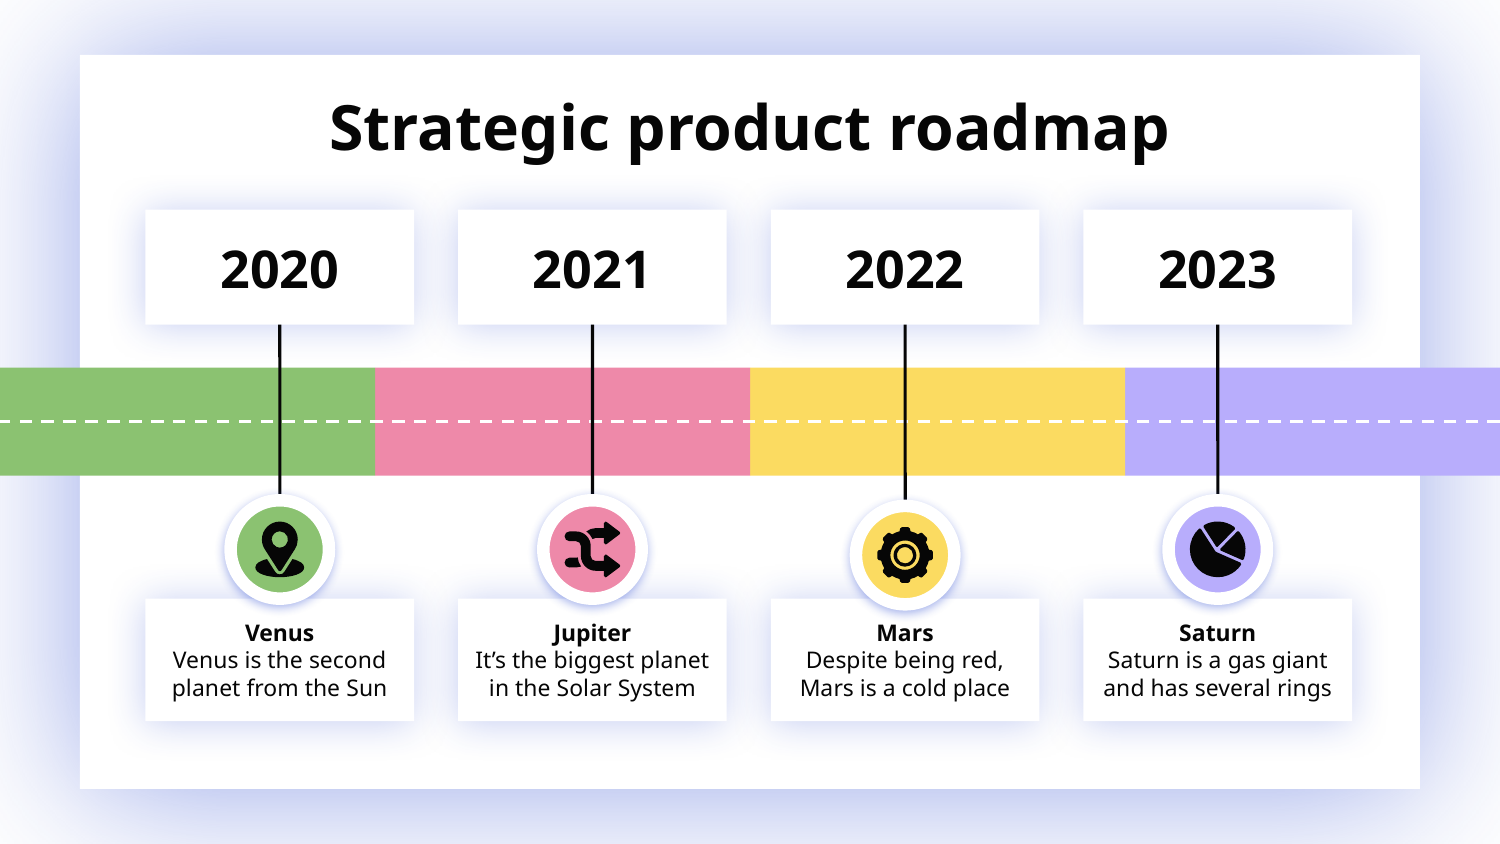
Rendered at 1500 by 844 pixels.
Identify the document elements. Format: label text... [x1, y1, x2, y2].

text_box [284, 367, 588, 476]
text_box 2020 [145, 209, 415, 325]
text_box Saturn Saturn is a gas giant and has several rings [1083, 598, 1353, 722]
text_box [255, 521, 305, 578]
text_box Venus Venus is the second planet from the Sun [145, 598, 415, 722]
text_box [543, 500, 642, 599]
text_box [230, 500, 329, 599]
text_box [877, 526, 934, 584]
text_box [1168, 500, 1267, 599]
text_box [910, 367, 1213, 476]
text_box Jupiter It’s the biggest planet in the Solar System [458, 598, 727, 722]
text_box [855, 506, 955, 605]
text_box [1189, 521, 1248, 578]
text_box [596, 367, 900, 476]
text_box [1223, 367, 1500, 476]
text_box 2022 [770, 209, 1040, 325]
text_box 2023 [1083, 209, 1353, 325]
text_box Mars Despite being red, Mars is a cold place [770, 598, 1040, 722]
text_box 2021 [458, 209, 727, 325]
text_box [0, 367, 275, 476]
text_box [564, 521, 621, 578]
title Strategic product roadmap [118, 72, 1382, 167]
